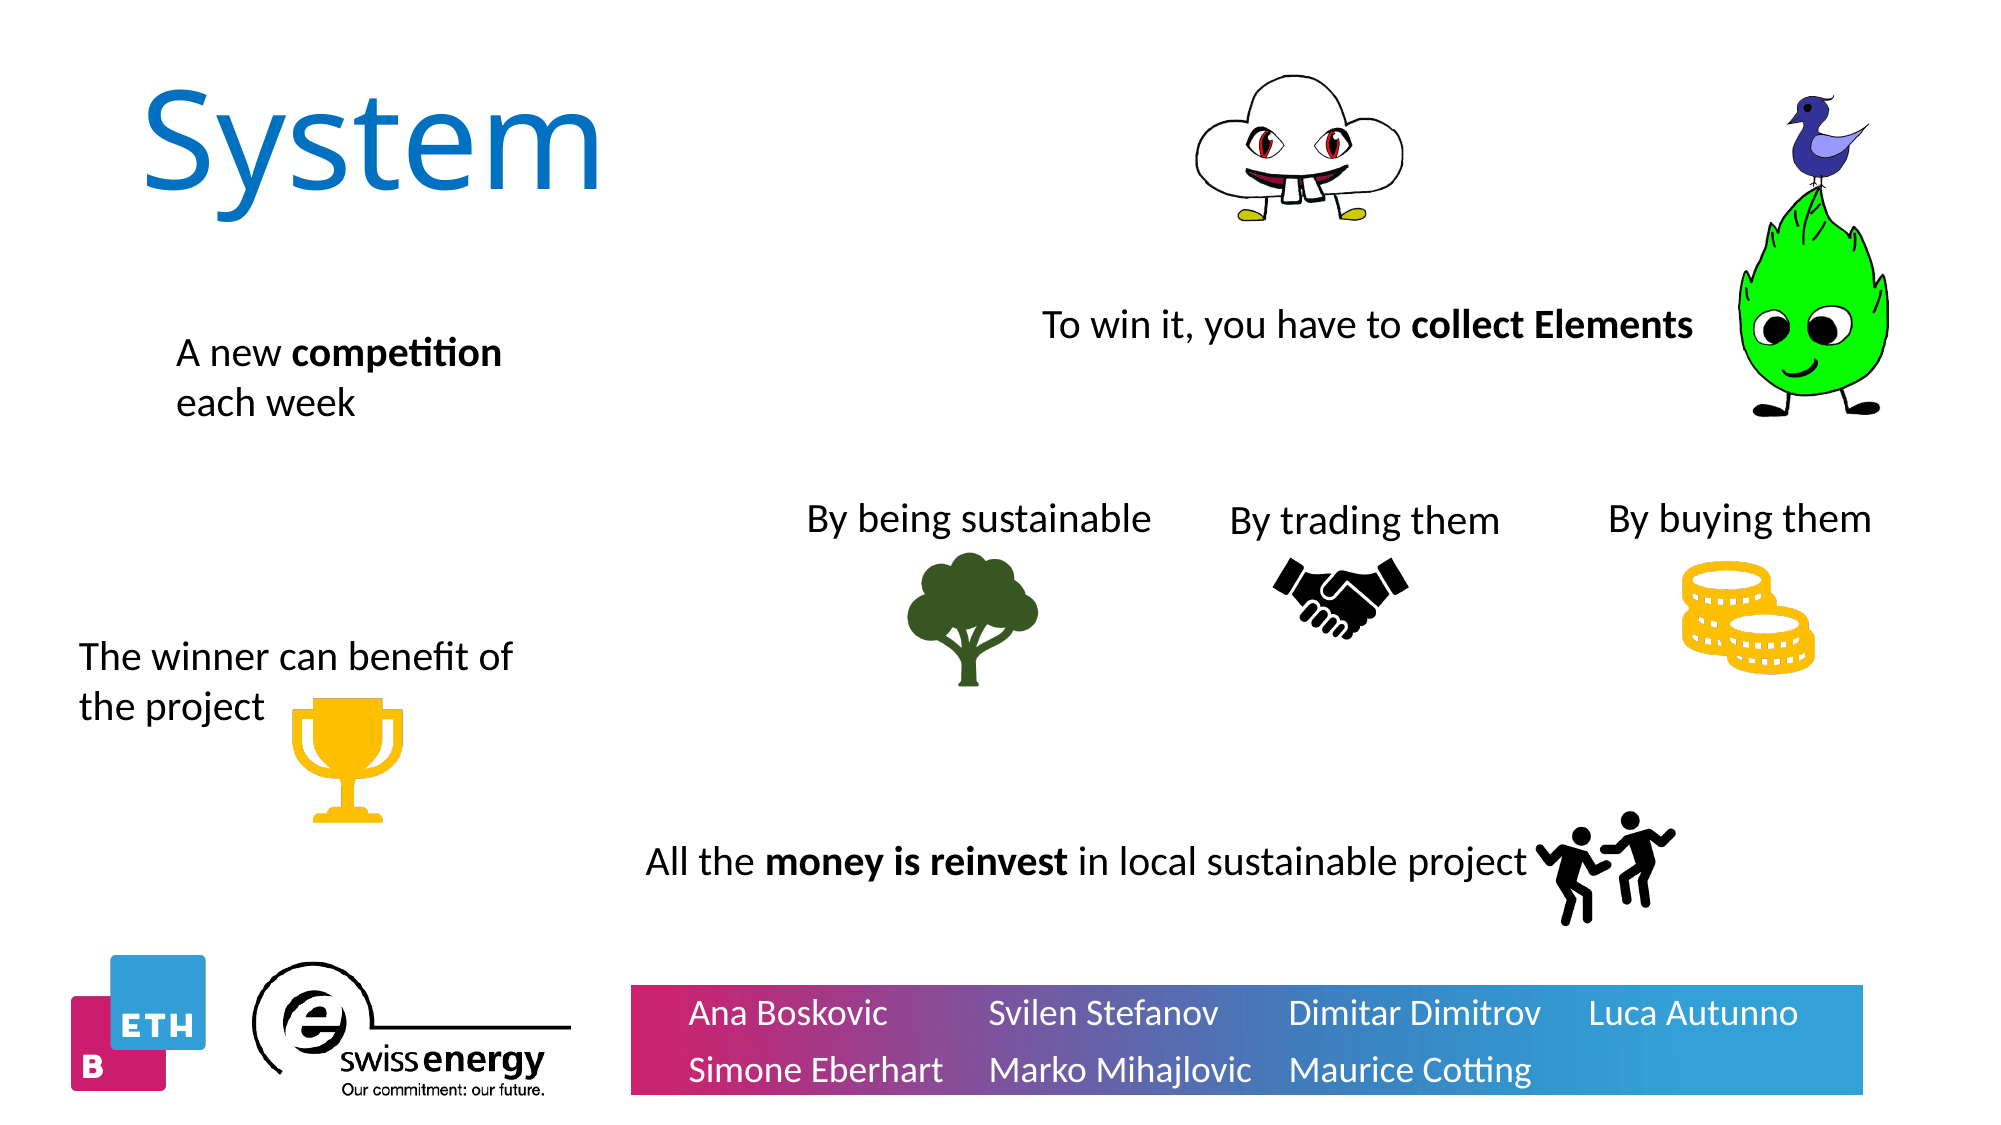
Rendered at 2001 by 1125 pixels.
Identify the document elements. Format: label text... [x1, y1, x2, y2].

picture [897, 543, 1048, 694]
text_box The winner can benefit of the project [64, 621, 532, 737]
picture [1188, 64, 1407, 225]
text_box A new competition each week [161, 317, 553, 433]
text_box All the money is reinvest in local sustainable project [630, 826, 1530, 891]
picture [272, 685, 423, 836]
title System [125, 35, 1851, 254]
text_box By being sustainable [791, 483, 1189, 549]
picture [1670, 542, 1821, 693]
text_box By trading them [1214, 485, 1526, 551]
picture [631, 985, 673, 1095]
text_box Ana Boskovic Svilen Stefanov Dimitar Dimitrov Luca Autunno Simone Eberhart Marko Mihajlovic Maurice Cotting [673, 980, 1903, 1101]
text_box To win it, you have to collect Elements [1027, 289, 1709, 355]
picture [1265, 523, 1416, 674]
picture [214, 933, 615, 1125]
picture [1530, 793, 1681, 944]
picture [62, 946, 213, 1097]
text_box By buying them [1593, 483, 1888, 549]
picture [1732, 75, 1897, 430]
